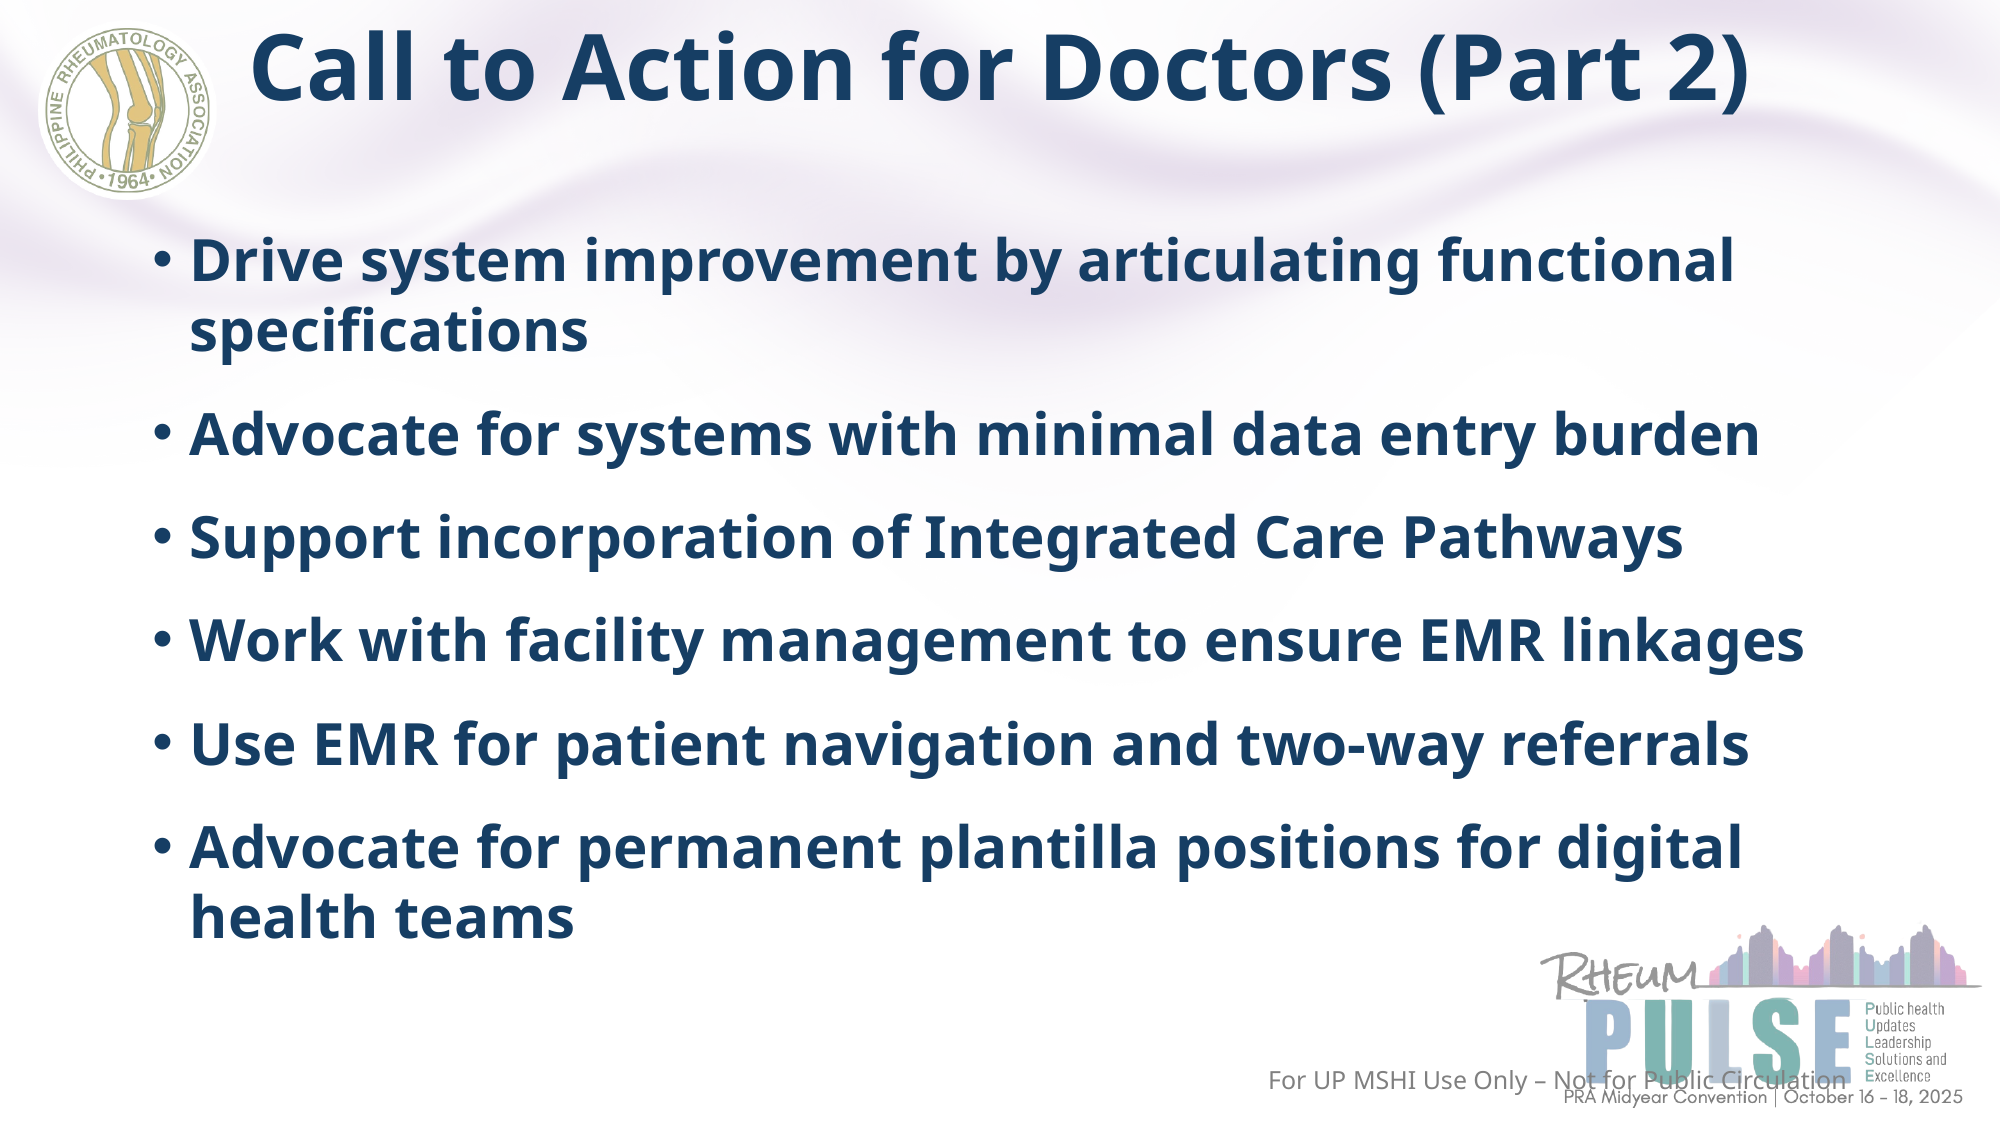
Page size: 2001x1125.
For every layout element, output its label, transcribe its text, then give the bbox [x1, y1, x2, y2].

list Drive system improvement by articulating functional specifications Advocate for systems with minimal data entry burden Support incorporation of Integrated Care Pathways Work with facility management to ensure EMR linkages Use EMR for patient navigation and two-way referrals Advocate for permanent plantilla positions for digital health teams [137, 215, 1863, 1043]
title Call to Action for Doctors (Part 2) [0, 0, 2000, 142]
